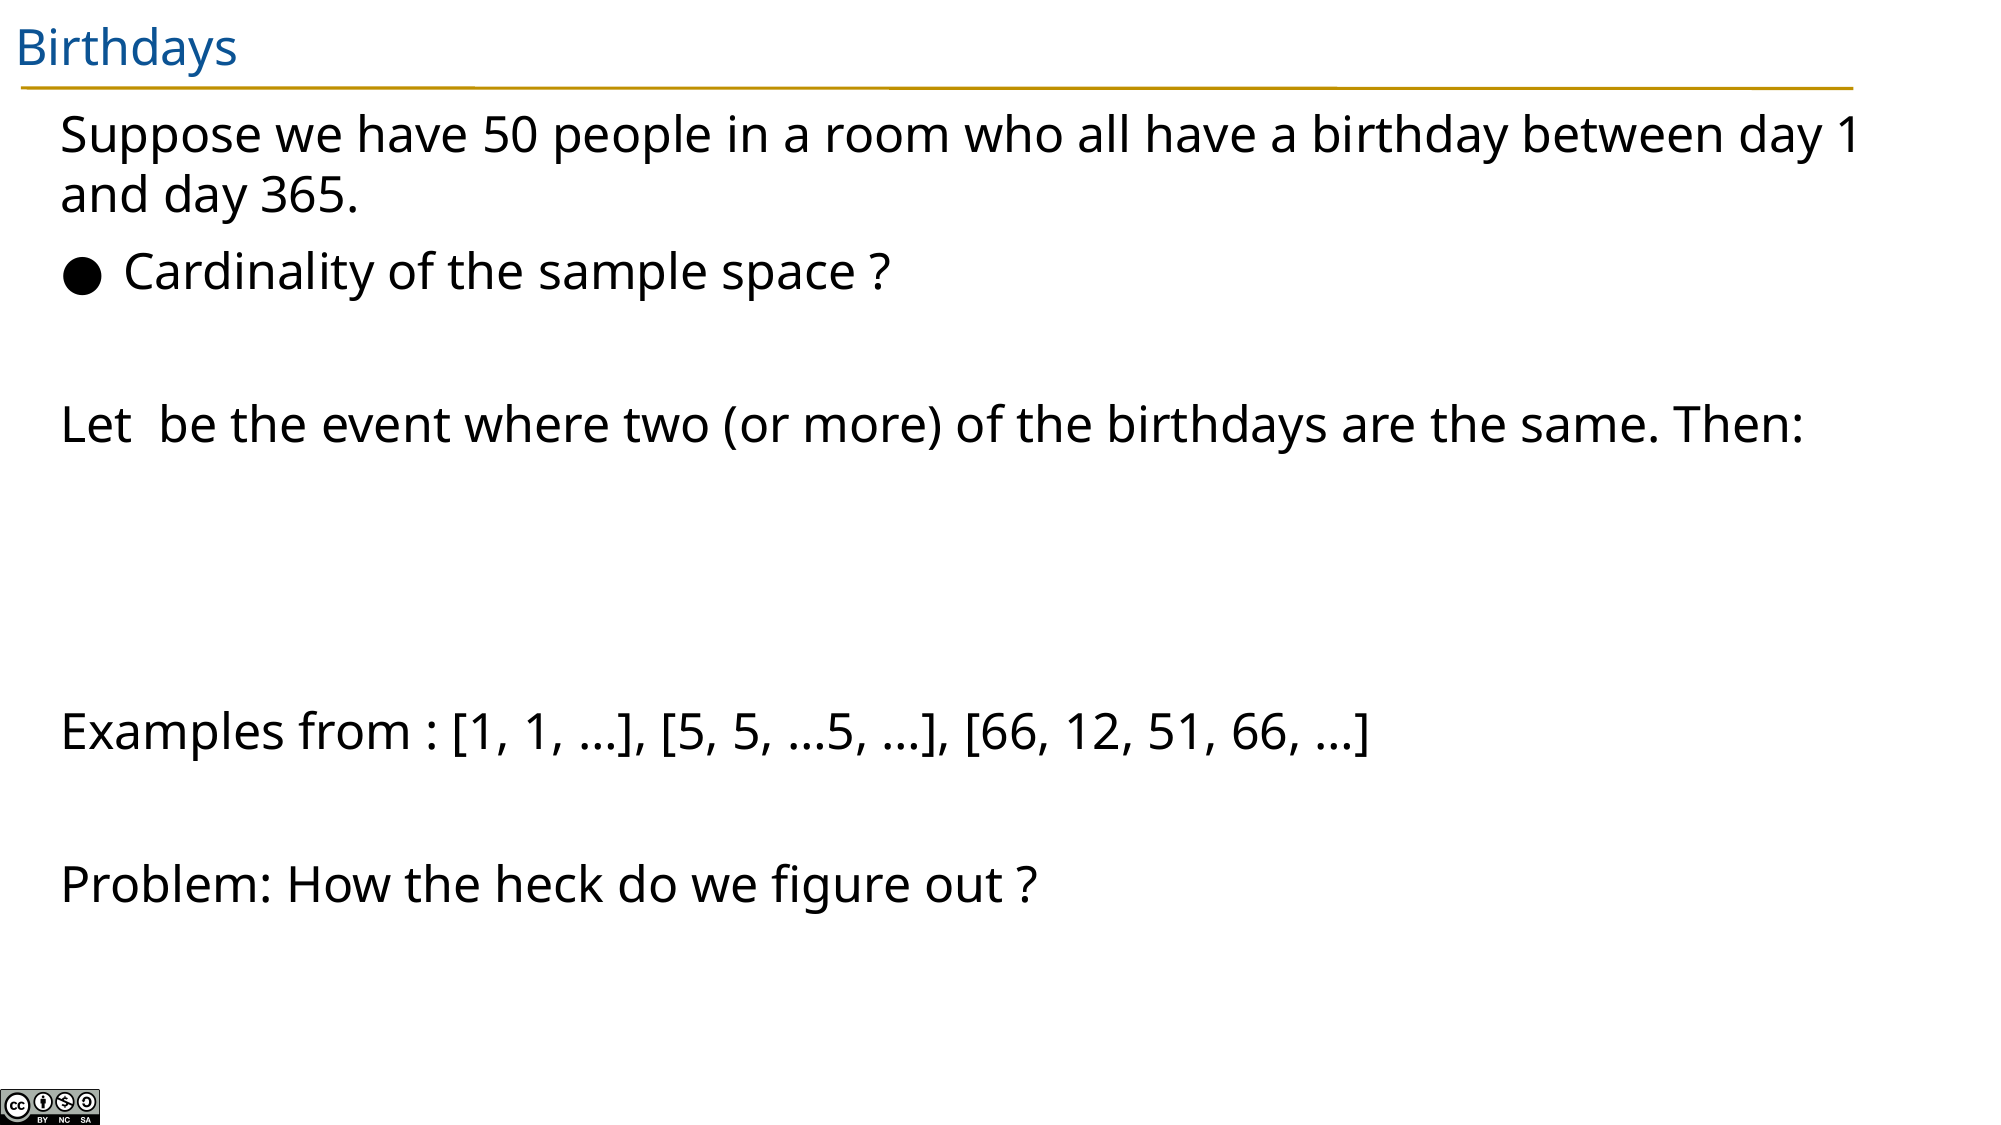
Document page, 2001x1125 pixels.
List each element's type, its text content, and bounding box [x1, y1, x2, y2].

picture [0, 1089, 100, 1125]
title Birthdays [0, 0, 1864, 87]
